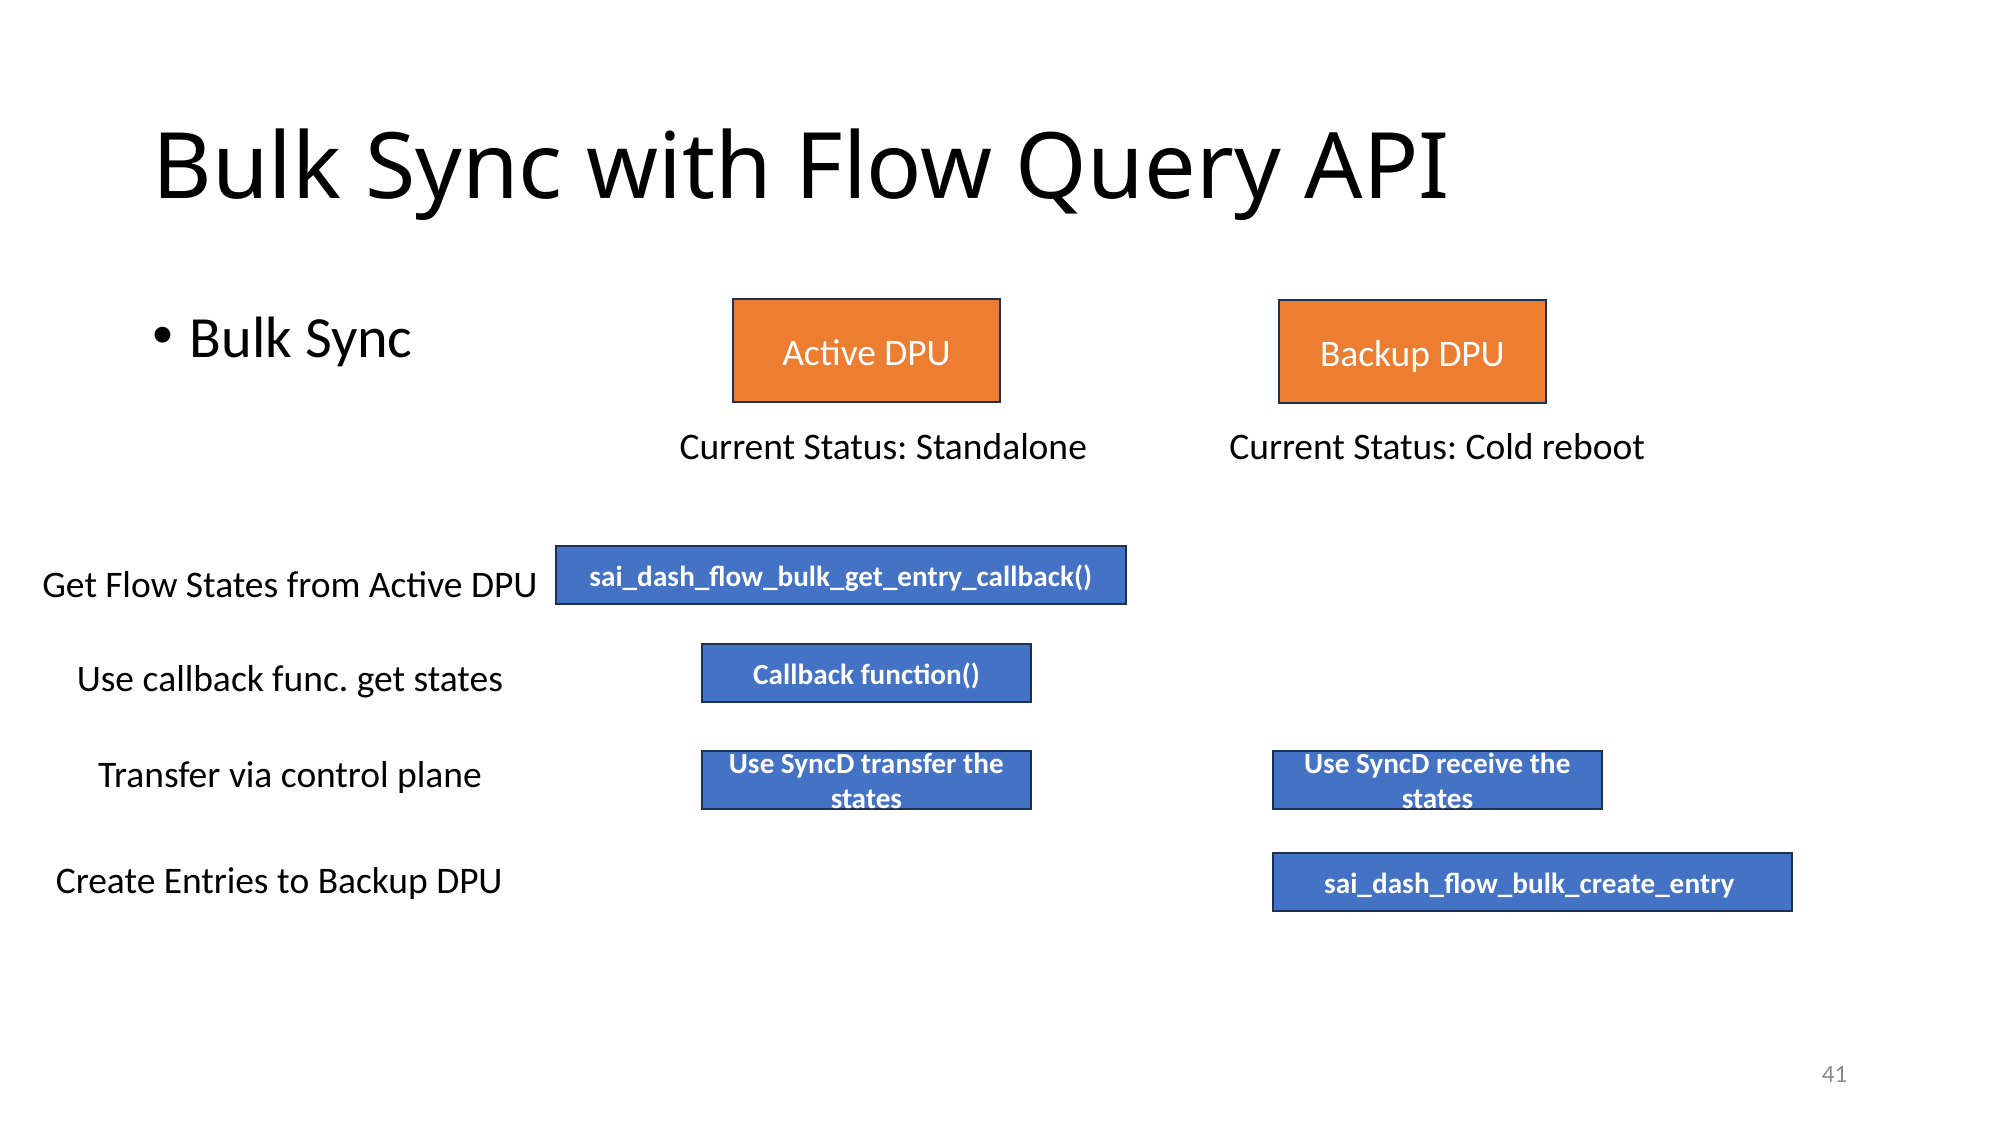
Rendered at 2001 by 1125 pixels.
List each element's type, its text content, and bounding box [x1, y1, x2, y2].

slide_number 41 [1412, 1042, 1863, 1103]
text_box Use SyncD transfer the states [701, 750, 1032, 810]
text_box Get Flow States from Active DPU [27, 552, 553, 612]
text_box Use SyncD receive the states [1272, 750, 1603, 810]
text_box sai_dash_flow_bulk_get_entry_callback() [555, 545, 1127, 605]
text_box Current Status: Cold reboot [1214, 414, 1661, 474]
text_box sai_dash_flow_bulk_create_entry [1272, 852, 1793, 912]
text_box Active DPU [732, 298, 1001, 403]
list Bulk Sync [137, 299, 1863, 1014]
text_box Create Entries to Backup DPU [41, 848, 519, 909]
text_box Transfer via control plane [83, 742, 497, 803]
title Bulk Sync with Flow Query API [137, 59, 1863, 278]
text_box Current Status: Standalone [664, 414, 1103, 474]
text_box Callback function() [701, 643, 1032, 703]
text_box Use callback func. get states [62, 646, 519, 707]
text_box Backup DPU [1278, 299, 1547, 404]
